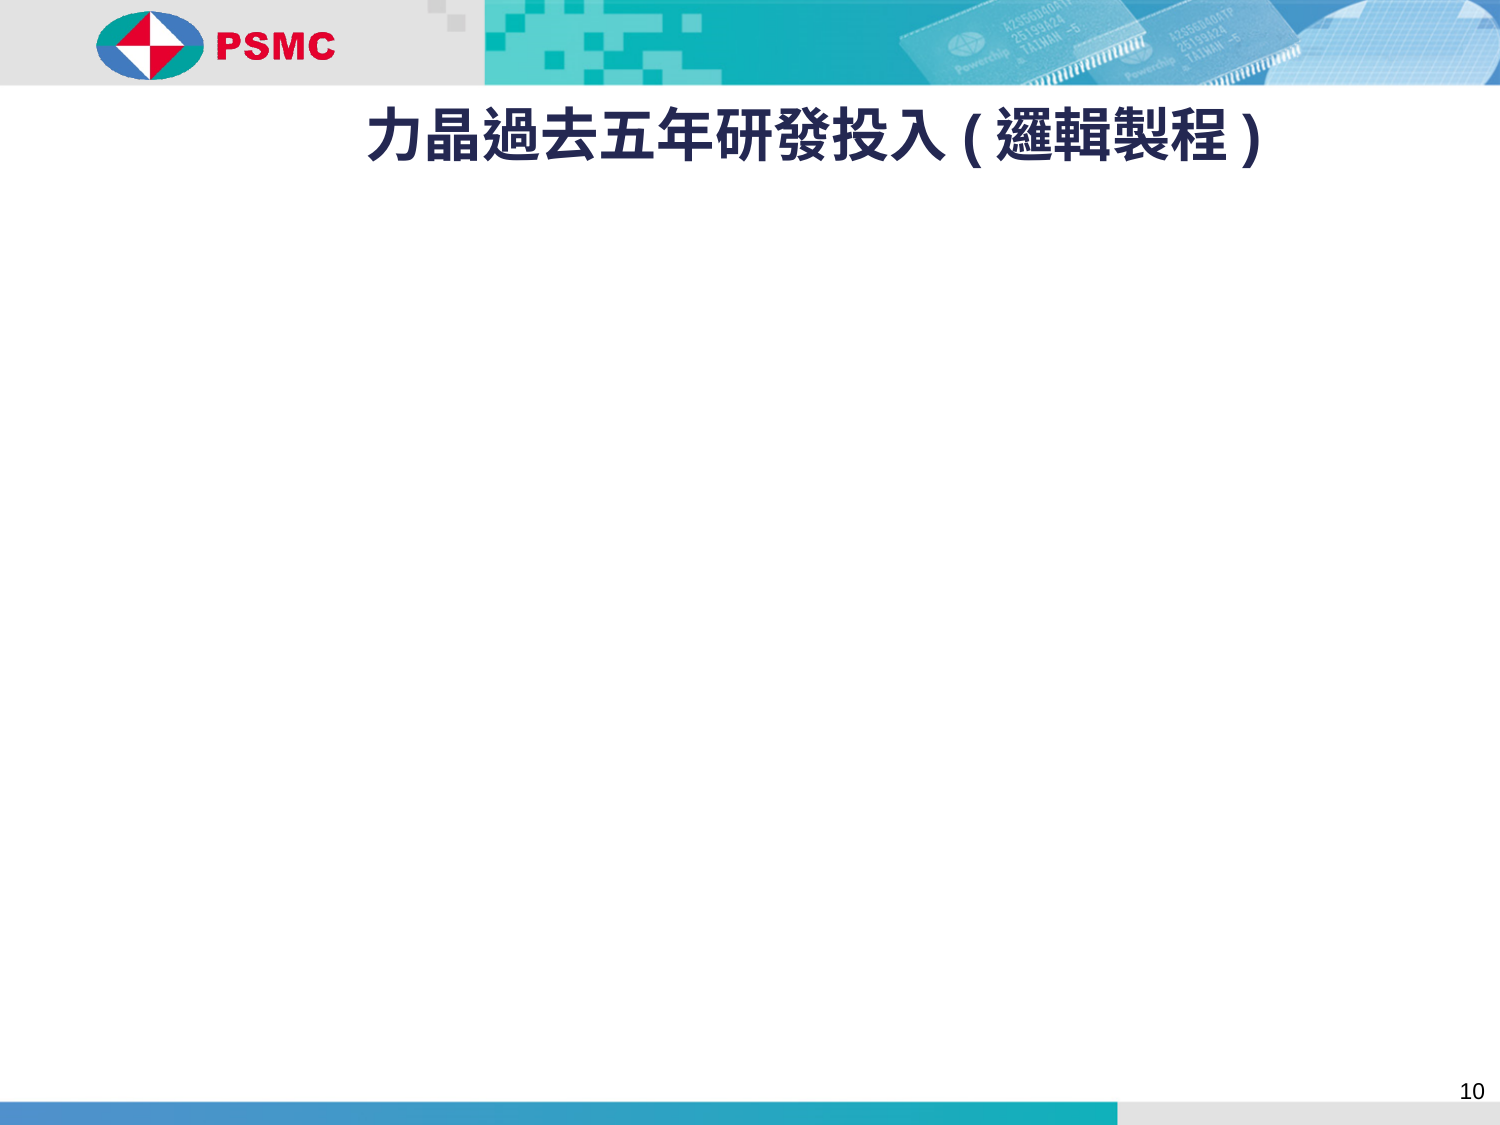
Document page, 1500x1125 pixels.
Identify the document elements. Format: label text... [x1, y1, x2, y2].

slide_number 10 [1149, 1069, 1500, 1125]
picture [0, 1093, 1149, 1125]
title 力晶過去五年研發投入(邏輯製程) [202, 90, 1425, 184]
picture [0, 0, 1500, 90]
